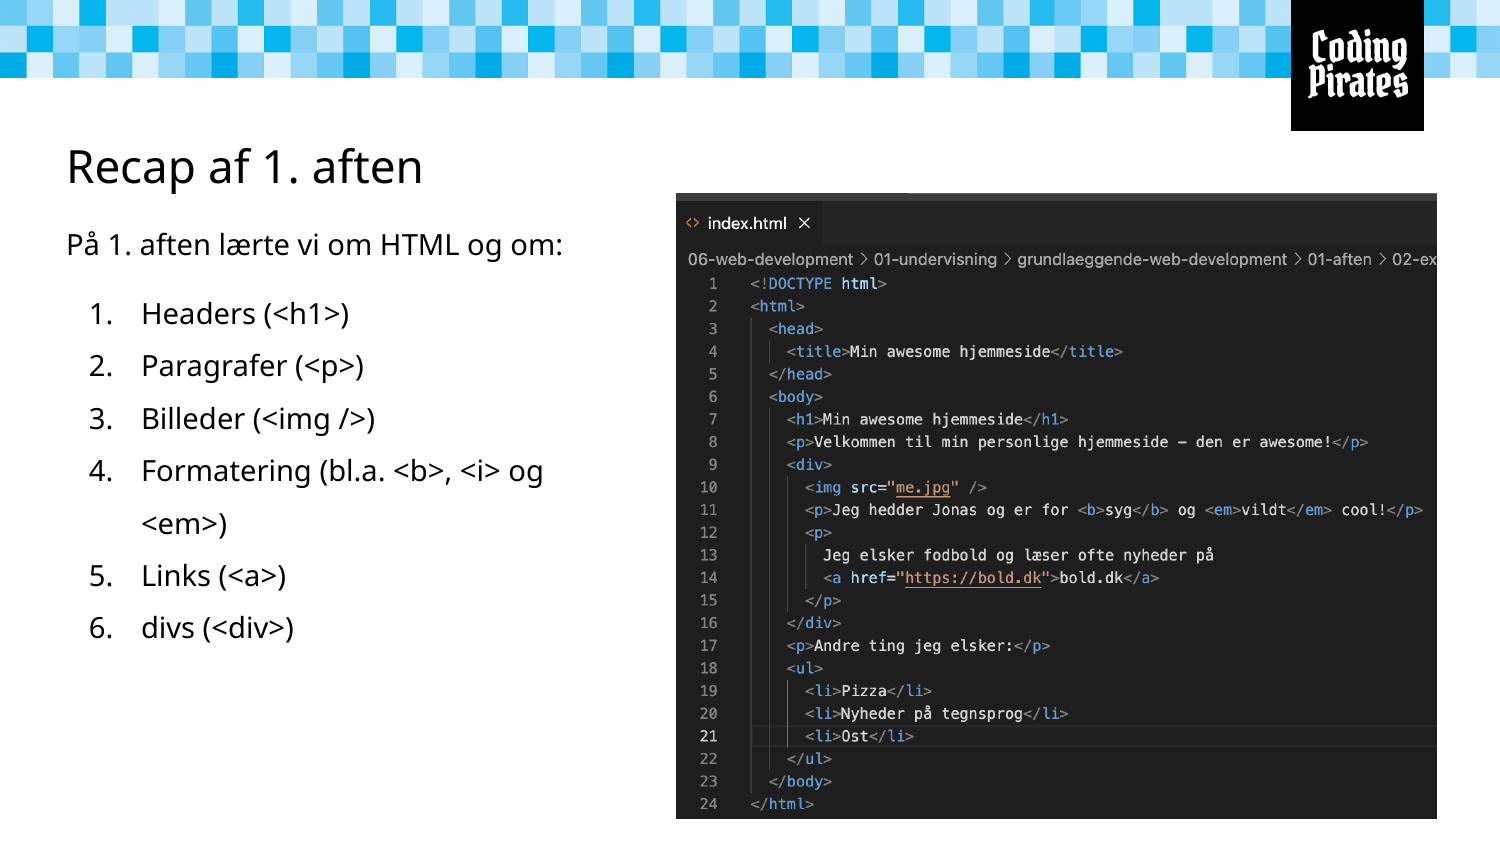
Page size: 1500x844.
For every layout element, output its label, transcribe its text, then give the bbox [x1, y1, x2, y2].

list På 1. aften lærte vi om HTML og om: Headers (<h1>) Paragrafer (<p>) Billeder (<img />) Formatering (bl.a. <b>, <i> og <em>) Links (<a>) divs (<div>) [51, 193, 652, 800]
title Recap af 1. aften [51, 123, 1223, 217]
picture [0, 0, 1500, 131]
picture [676, 193, 1437, 819]
